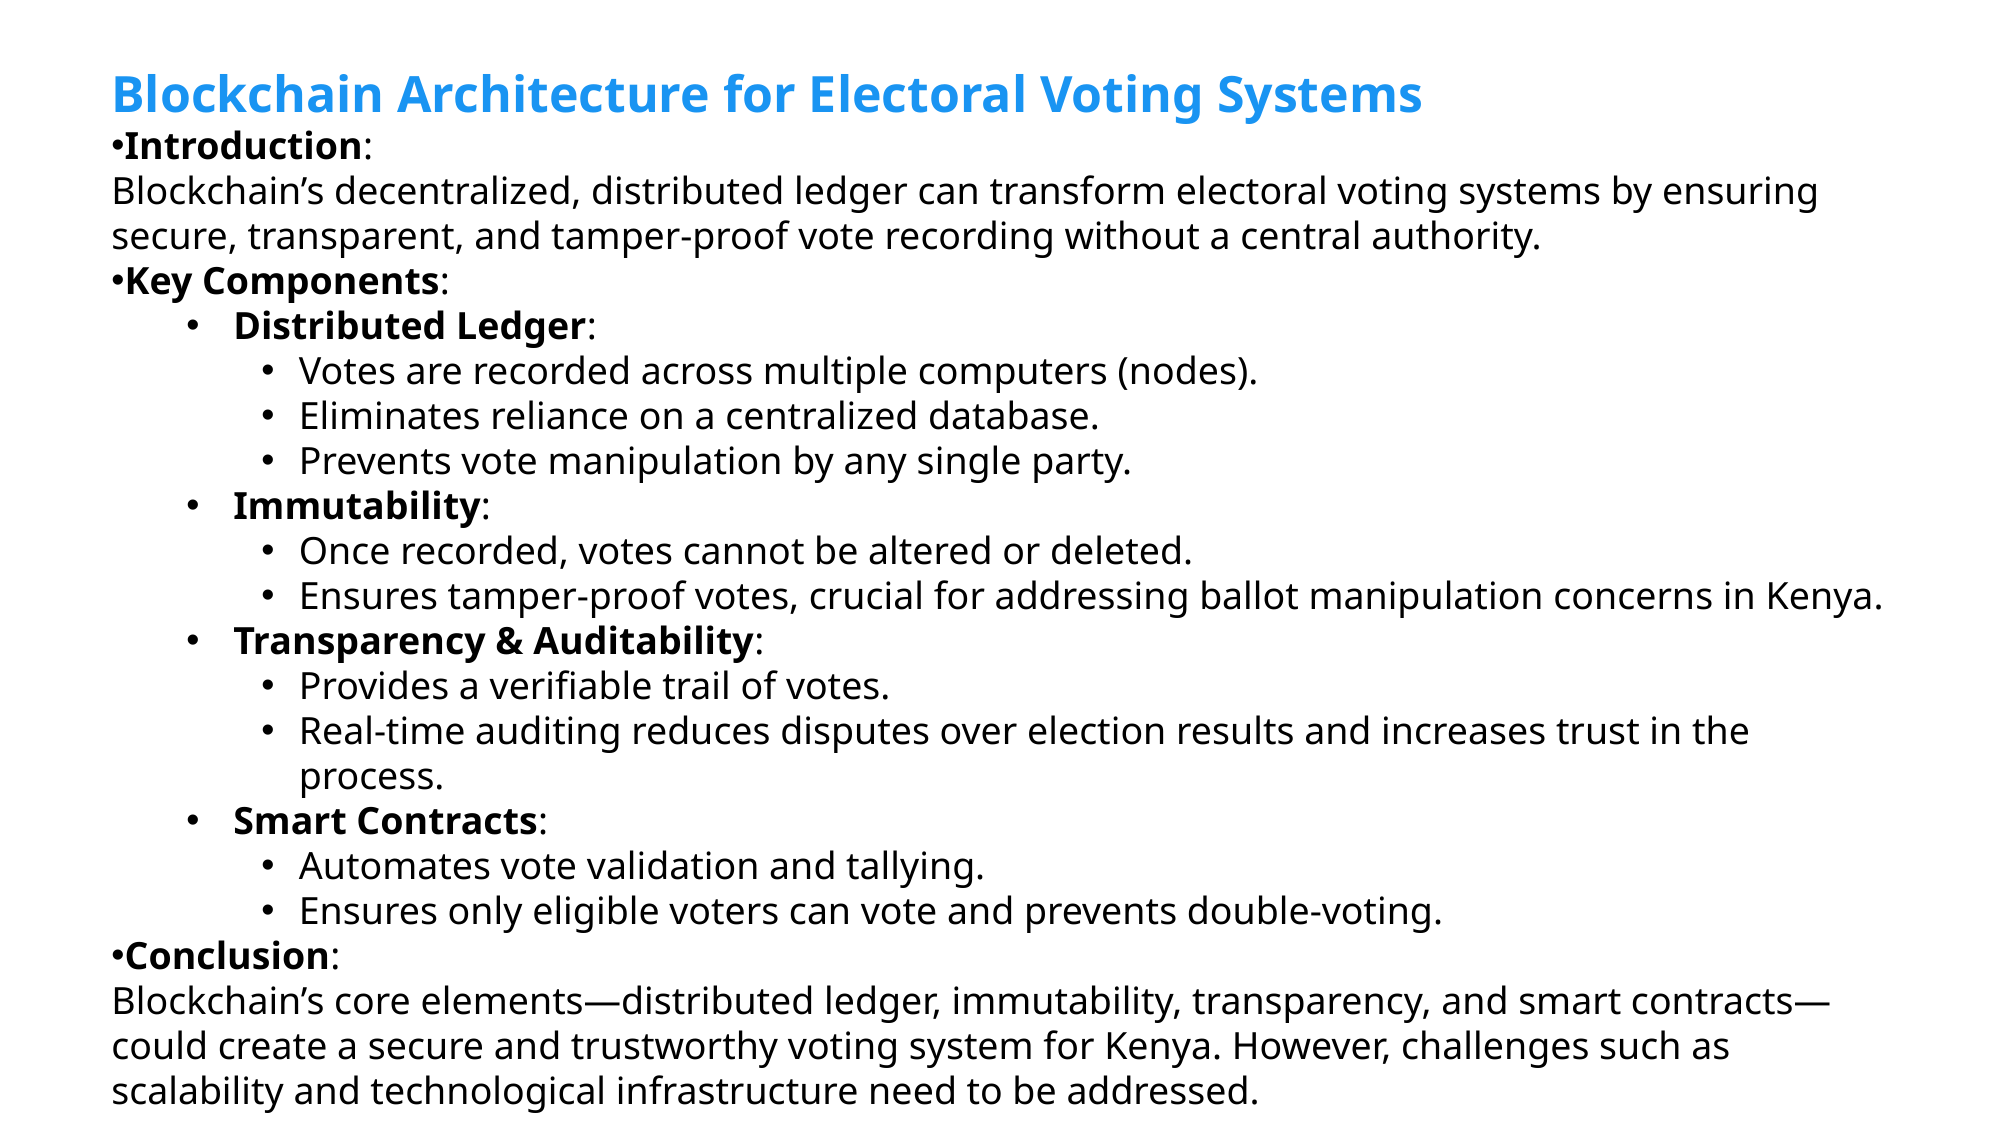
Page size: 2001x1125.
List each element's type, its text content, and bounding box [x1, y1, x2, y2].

text_box Blockchain Architecture for Electoral Voting Systems Introduction: Blockchain’s decentralized, distributed ledger can transform electoral voting systems by ensuring secure, transparent, and tamper-proof vote recording without a central authority. Key Components: Distributed Ledger: Votes are recorded across multiple computers (nodes). Eliminates reliance on a centralized database. Prevents vote manipulation by any single party. Immutability: Once recorded, votes cannot be altered or deleted. Ensures tamper-proof votes, crucial for addressing ballot manipulation concerns in Kenya. Transparency & Auditability: Provides a verifiable trail of votes. Real-time auditing reduces disputes over election results and increases trust in the process. Smart Contracts: Automates vote validation and tallying. Ensures only eligible voters can vote and prevents double-voting. Conclusion: Blockchain’s core elements—distributed ledger, immutability, transparency, and smart contracts—could create a secure and trustworthy voting system for Kenya. However, challenges such as scalability and technological infrastructure need to be addressed. [96, 55, 1904, 1120]
